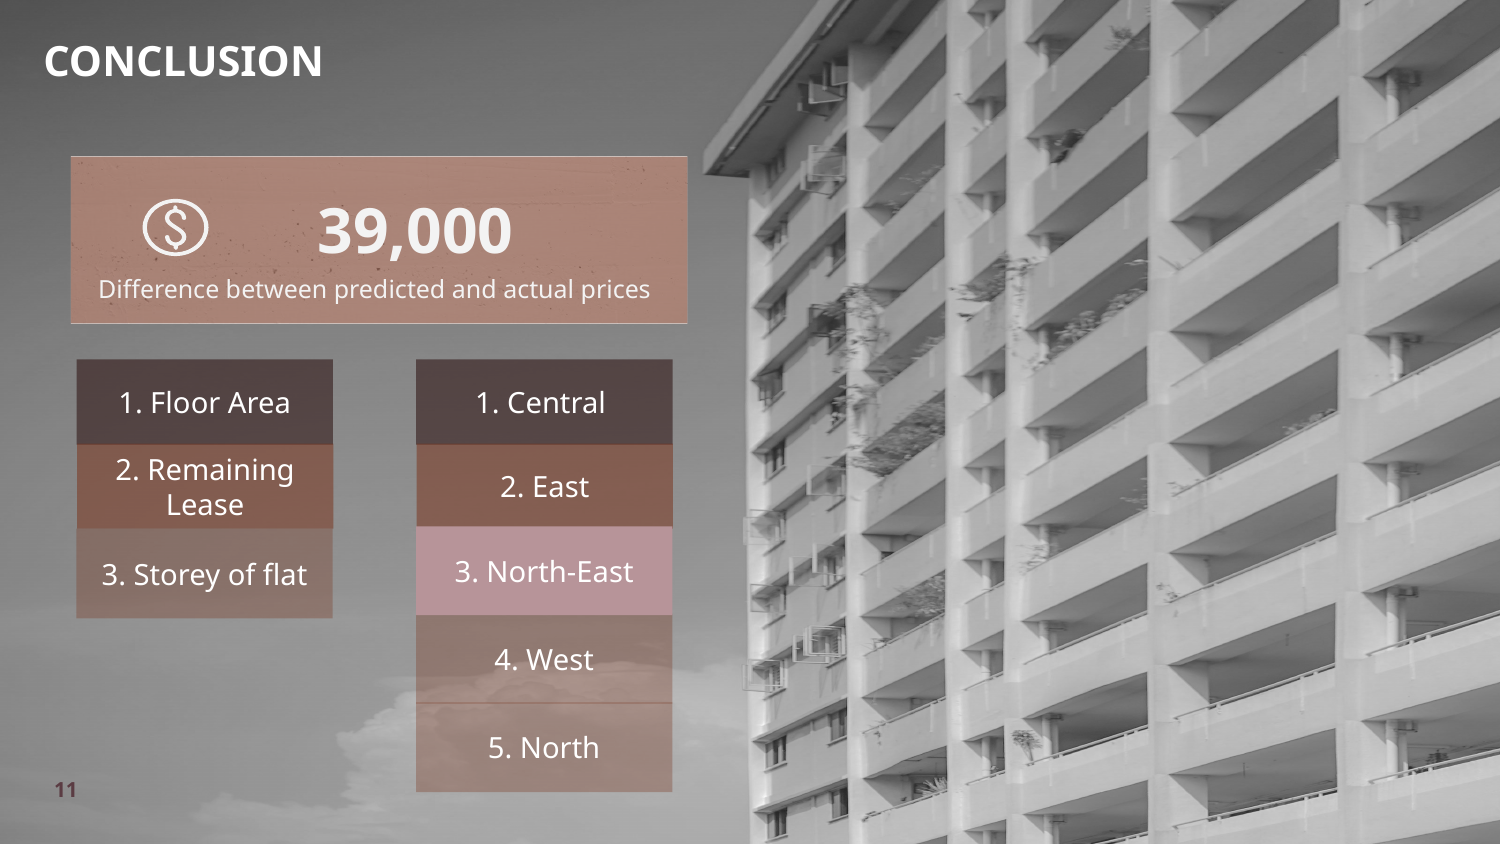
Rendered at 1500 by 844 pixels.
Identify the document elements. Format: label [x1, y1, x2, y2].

picture [0, 0, 1500, 844]
text_box [76, 359, 334, 619]
text_box [415, 359, 674, 793]
text_box [70, 156, 688, 326]
